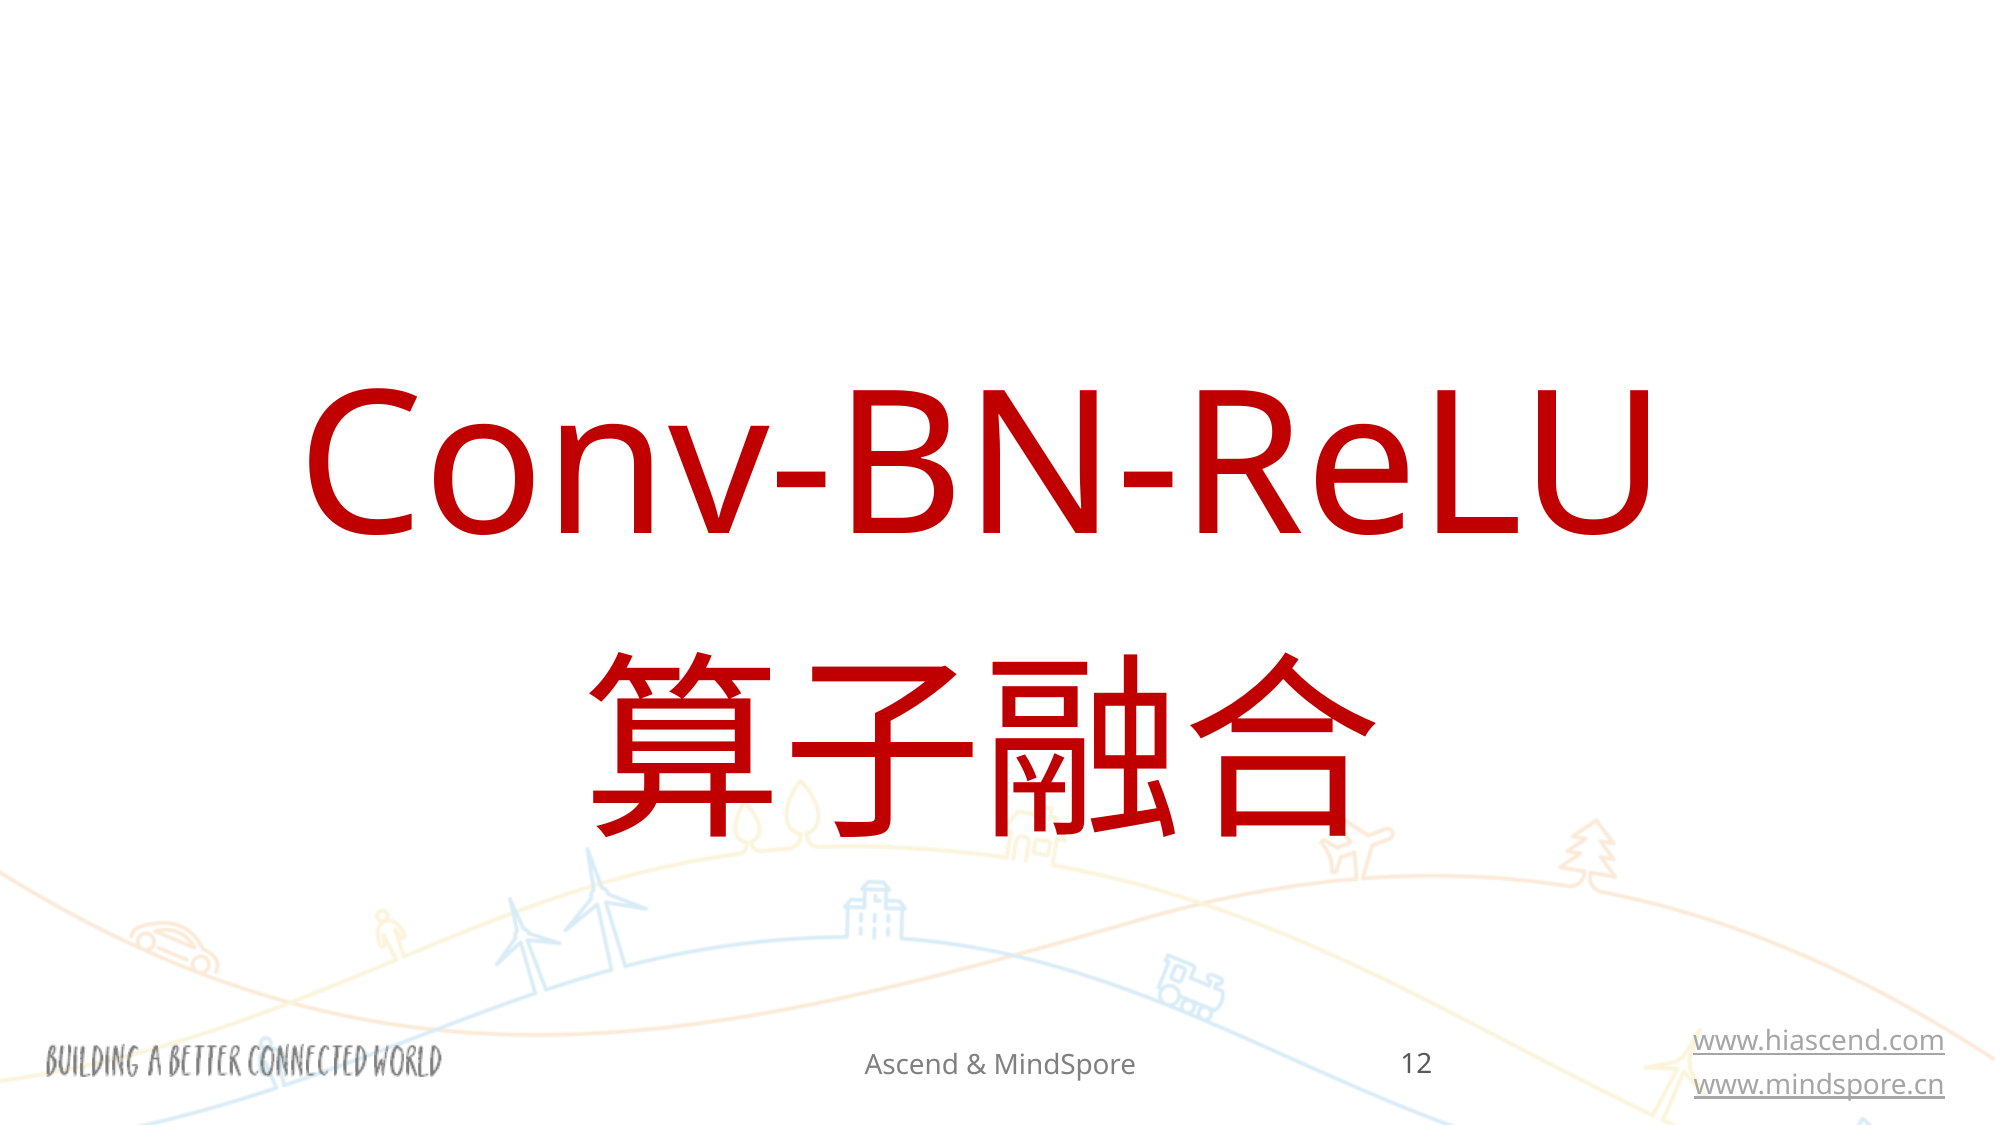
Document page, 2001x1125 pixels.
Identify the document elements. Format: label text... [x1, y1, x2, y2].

picture [23, 1023, 468, 1105]
list Conv-BN-ReLU 算子融合 [102, 160, 1863, 986]
